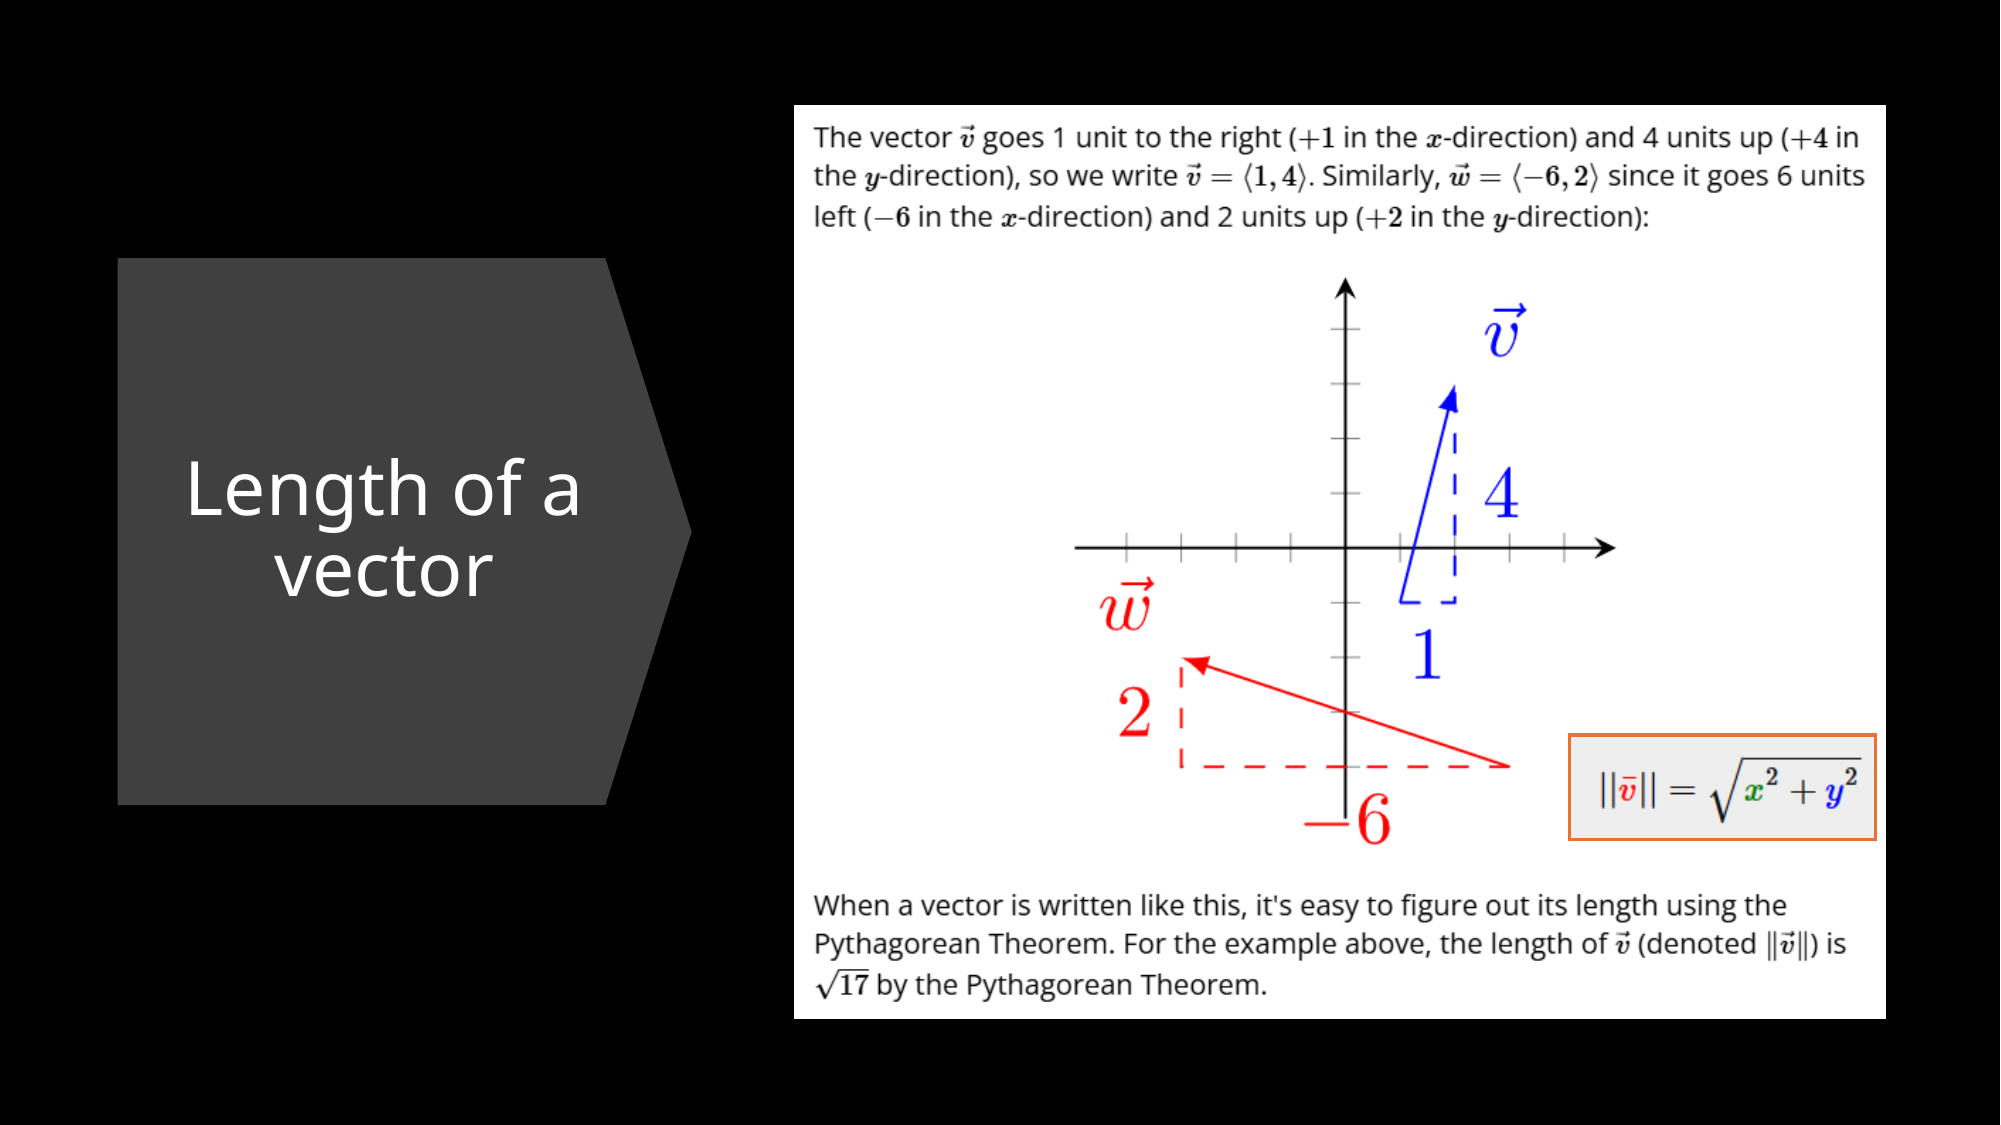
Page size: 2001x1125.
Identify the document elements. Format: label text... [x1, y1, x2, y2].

title Length of a vector [168, 322, 601, 741]
picture [793, 104, 1886, 1020]
text_box [116, 256, 694, 807]
